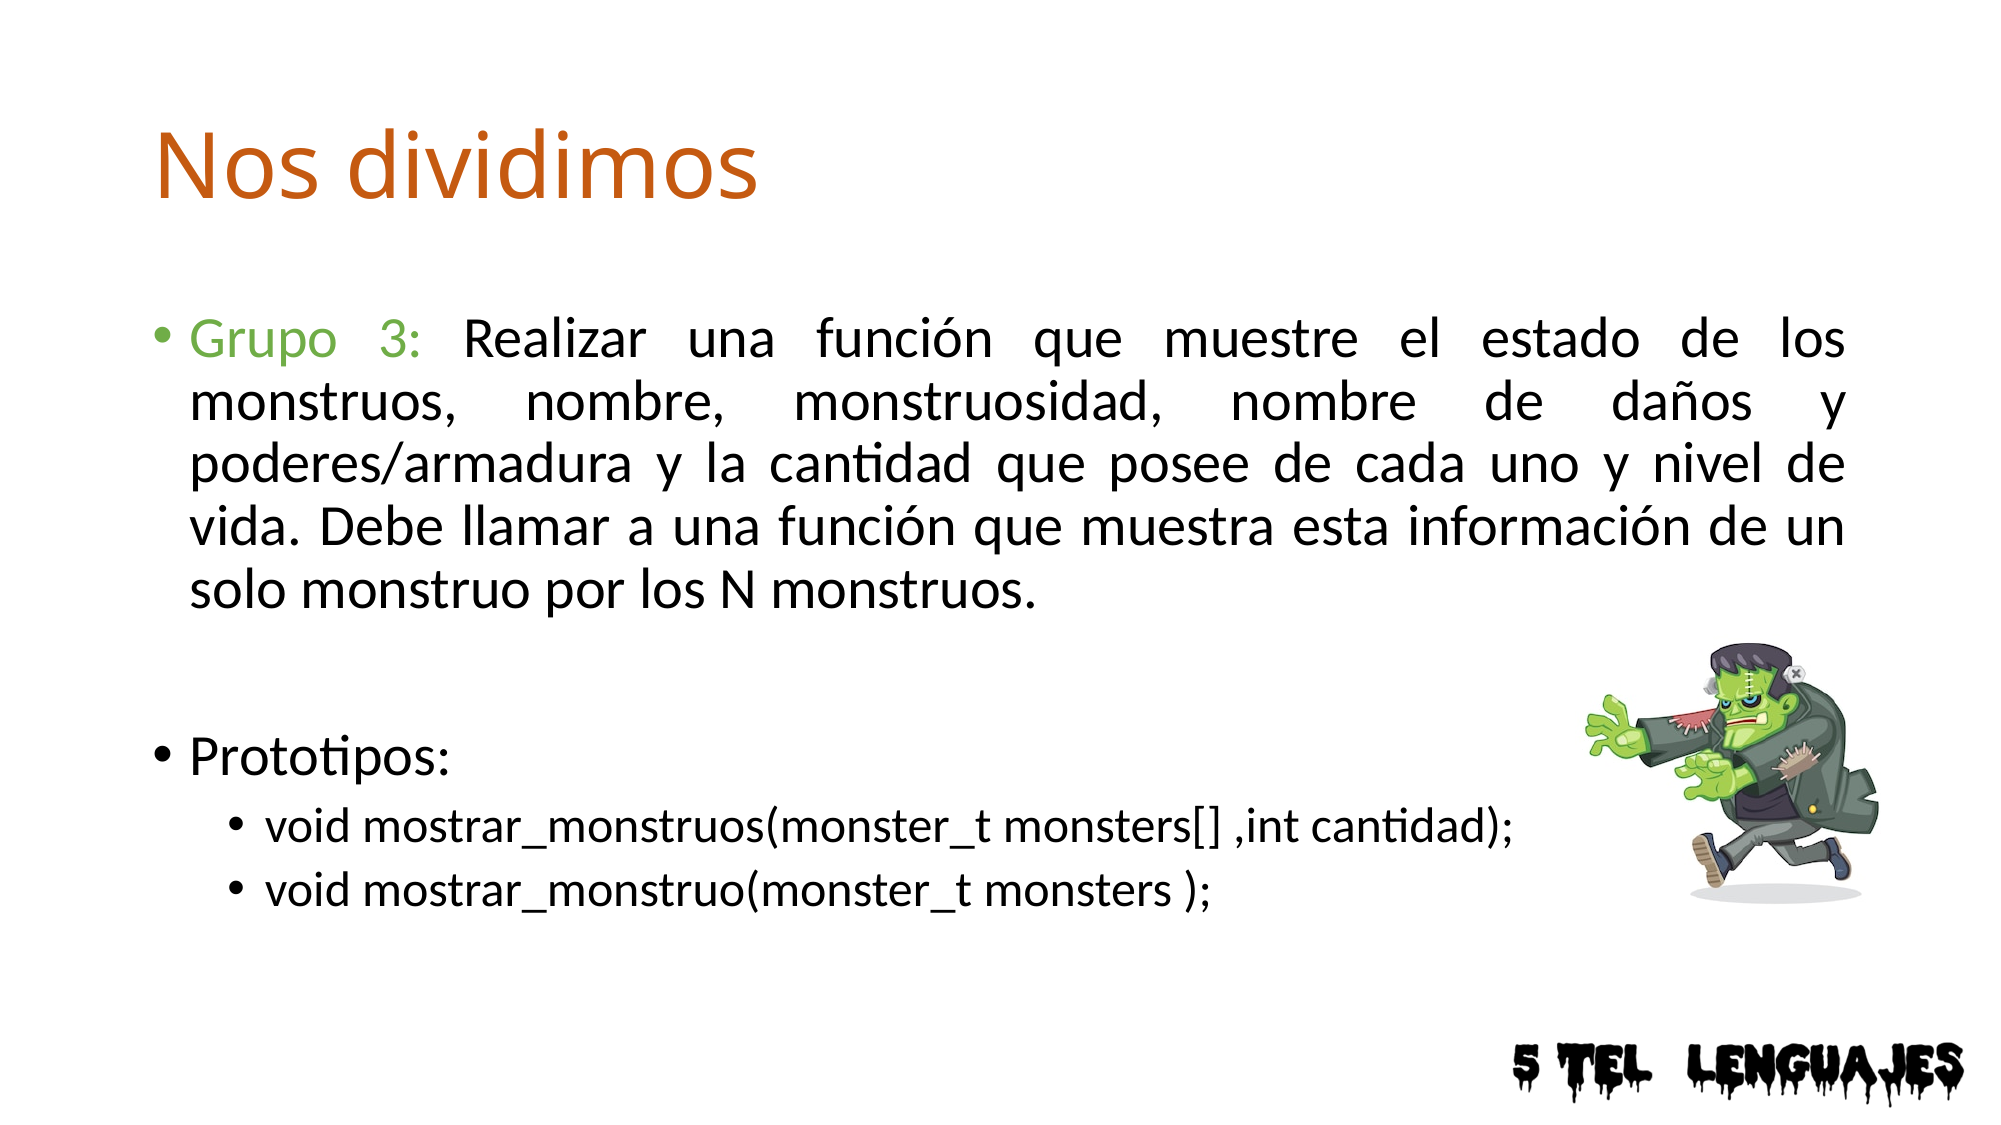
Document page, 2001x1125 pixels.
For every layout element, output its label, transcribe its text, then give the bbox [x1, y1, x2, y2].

list Grupo 3: Realizar una función que muestre el estado de los monstruos, nombre, monstruosidad, nombre de daños y poderes/armadura y la cantidad que posee de cada uno y nivel de vida. Debe llamar a una función que muestra esta información de un solo monstruo por los N monstruos. Prototipos: void mostrar_monstruos(monster_t monsters[] ,int cantidad); void mostrar_monstruo(monster_t monsters ); [137, 299, 1863, 1014]
picture [1558, 618, 1904, 921]
title Nos dividimos [137, 59, 1863, 278]
picture [1497, 1022, 1984, 1108]
